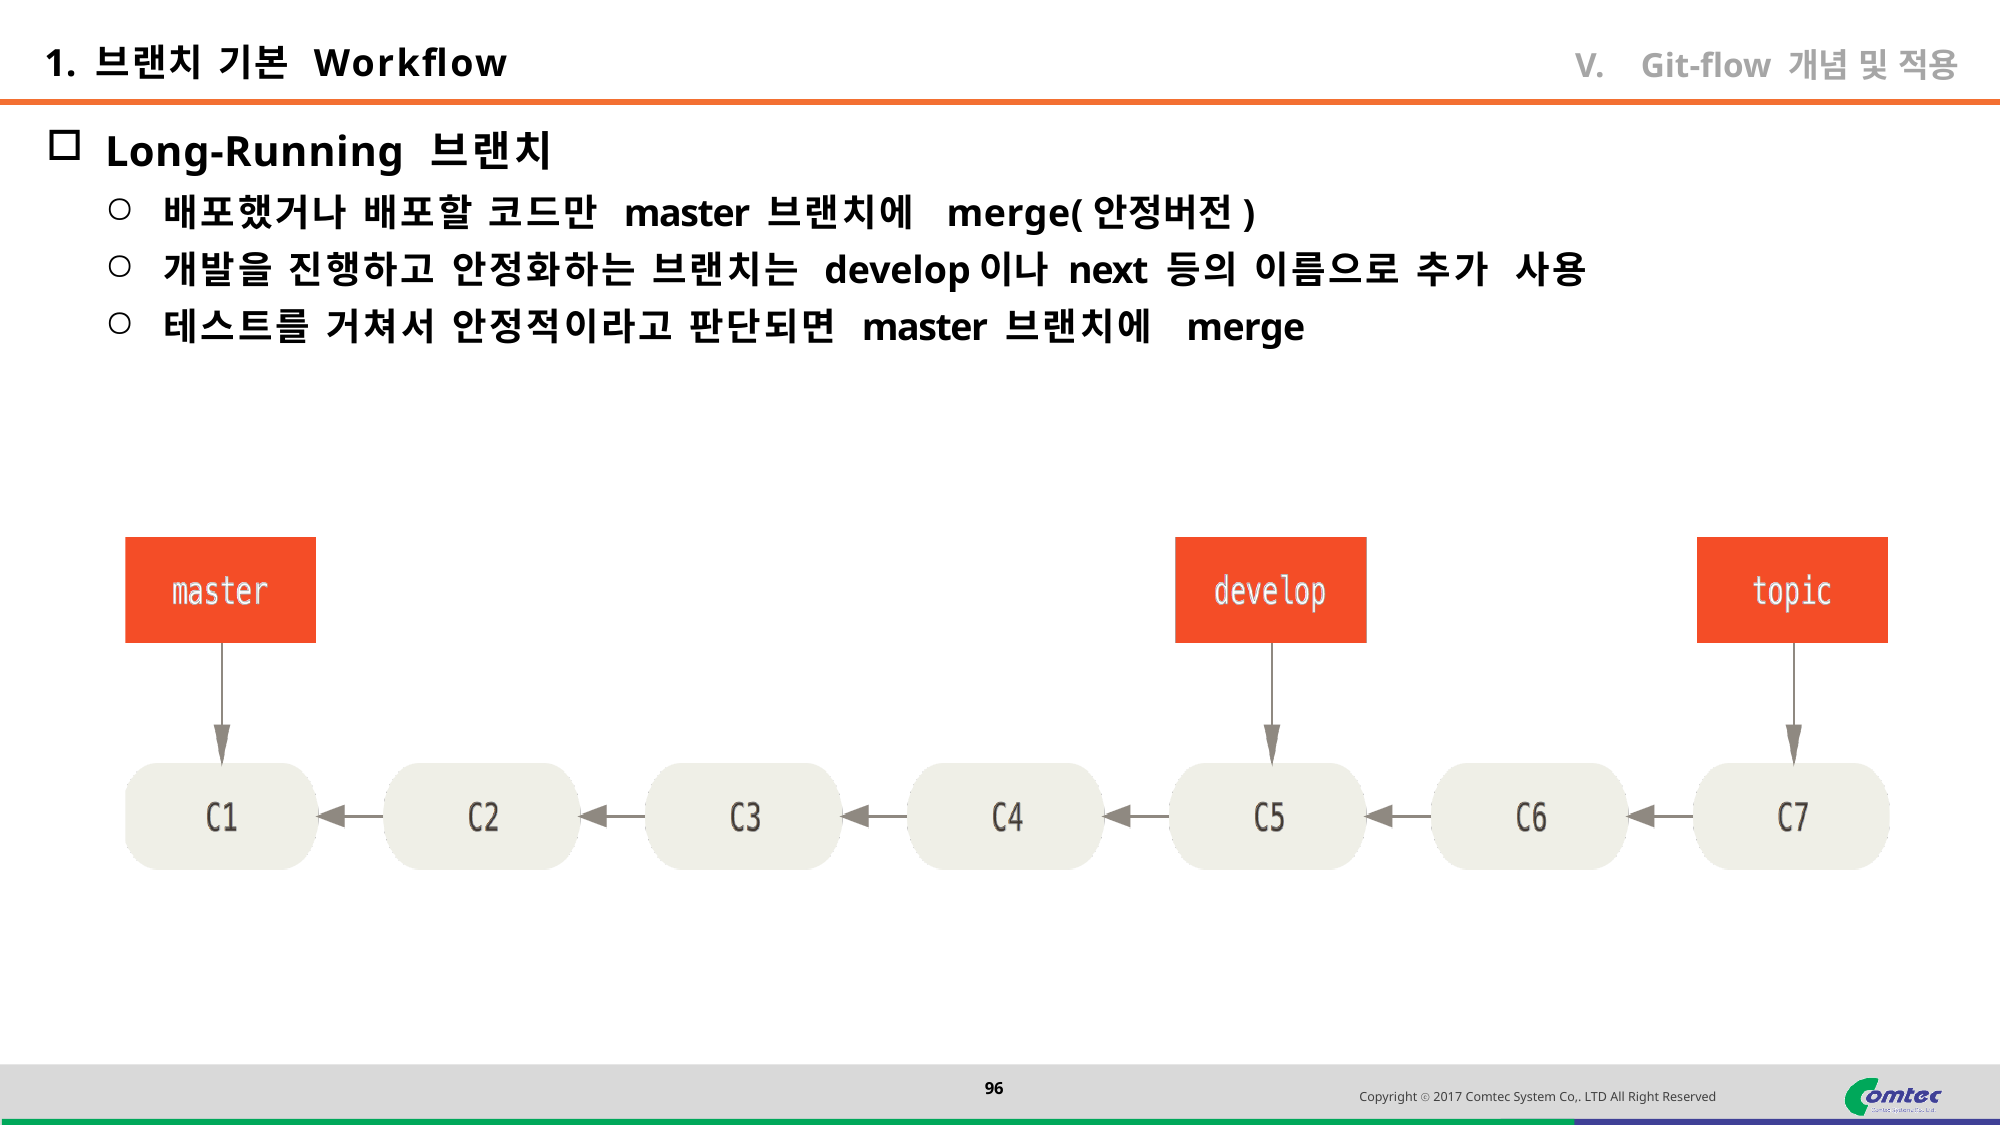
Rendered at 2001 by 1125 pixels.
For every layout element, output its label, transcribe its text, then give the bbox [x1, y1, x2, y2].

list Git-flow 개념 및 적용 [1158, 28, 1960, 92]
list 1. 브랜치 기본 Workflow [44, 28, 1149, 92]
text_box [125, 537, 1890, 870]
picture [1842, 1074, 1944, 1118]
text_box Long-Running 브랜치 배포했거나 배포할 코드만 master 브랜치에 merge(안정버전) 개발을 진행하고 안정화하는 브랜치는 develop이나 next 등의 이름으로 추가 사용 테스트를 거쳐서 안정적이라고 판단되면 master 브랜치에 merge [44, 107, 1809, 349]
